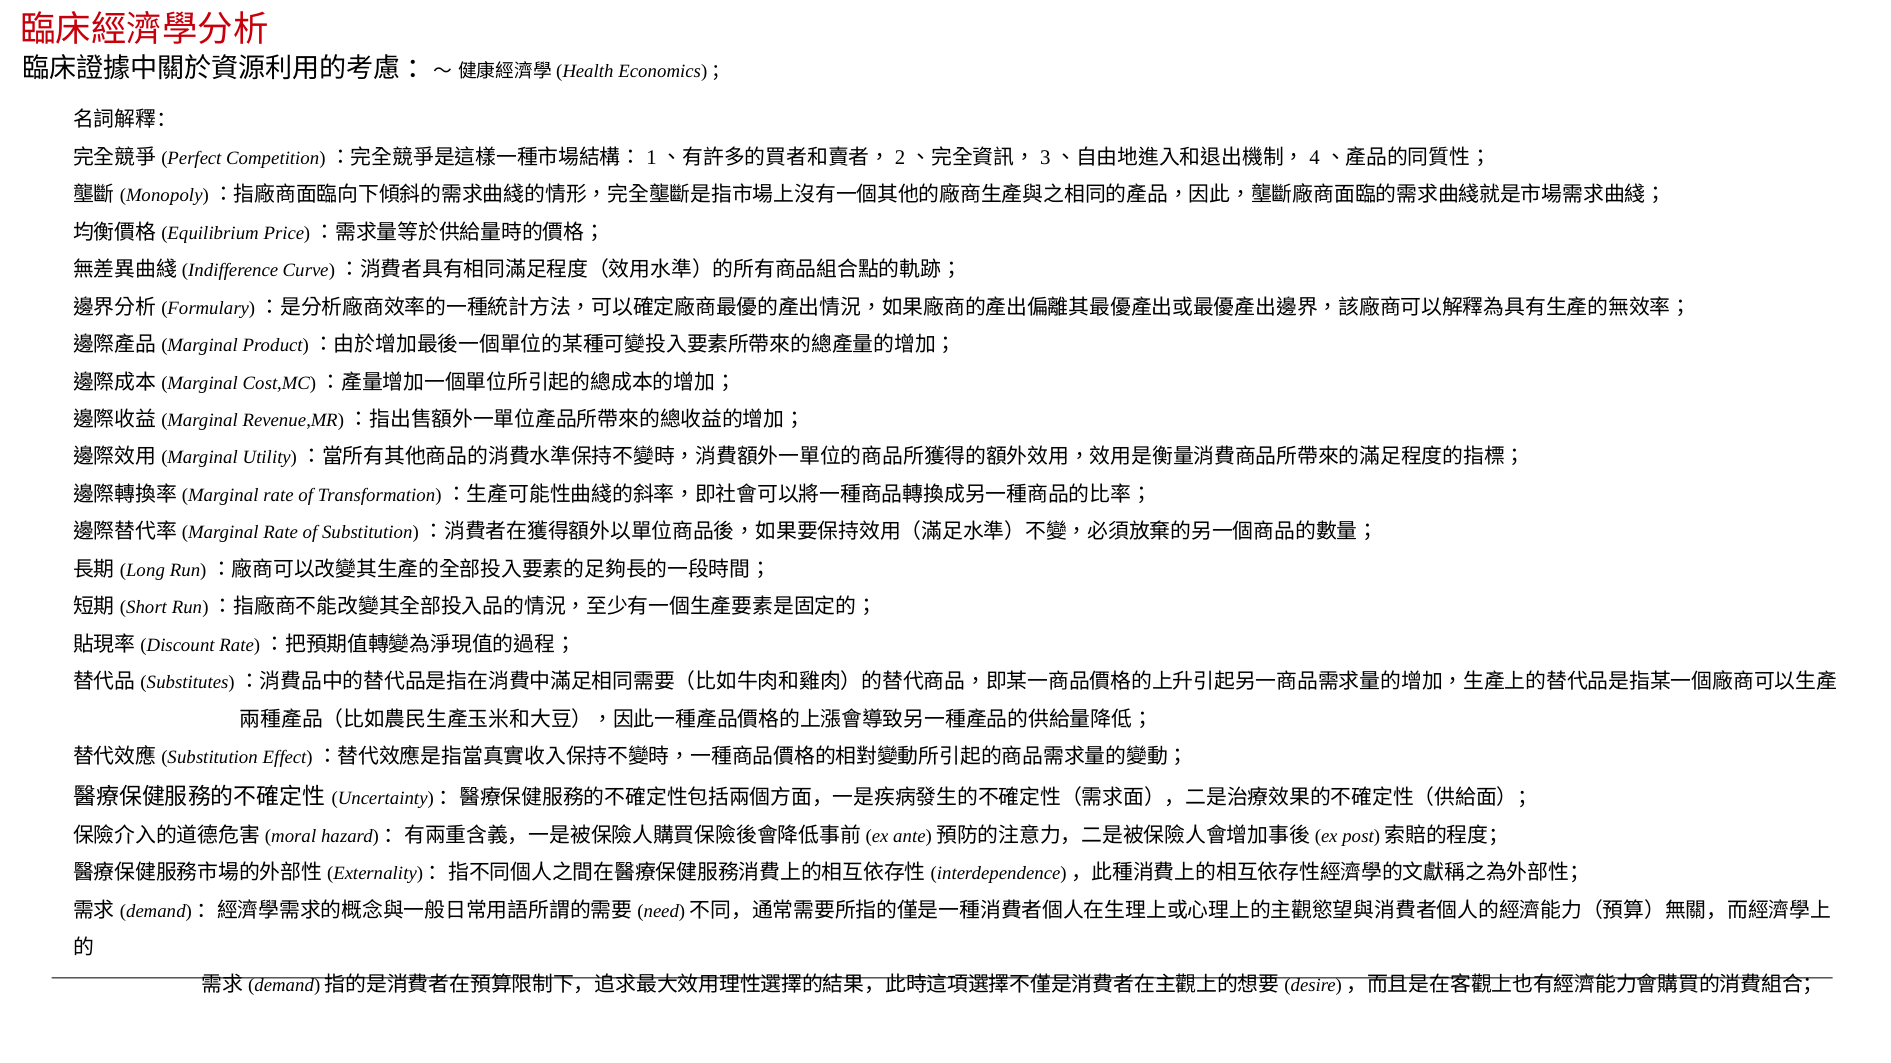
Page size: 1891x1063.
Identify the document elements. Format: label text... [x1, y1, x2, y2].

text_box 臨床證據中關於資源利用的考慮 ：～ 健康經濟學(Health Economics)； [7, 43, 1572, 91]
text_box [58, 85, 1864, 977]
text_box 臨床經濟學分析 [5, 9, 1404, 45]
